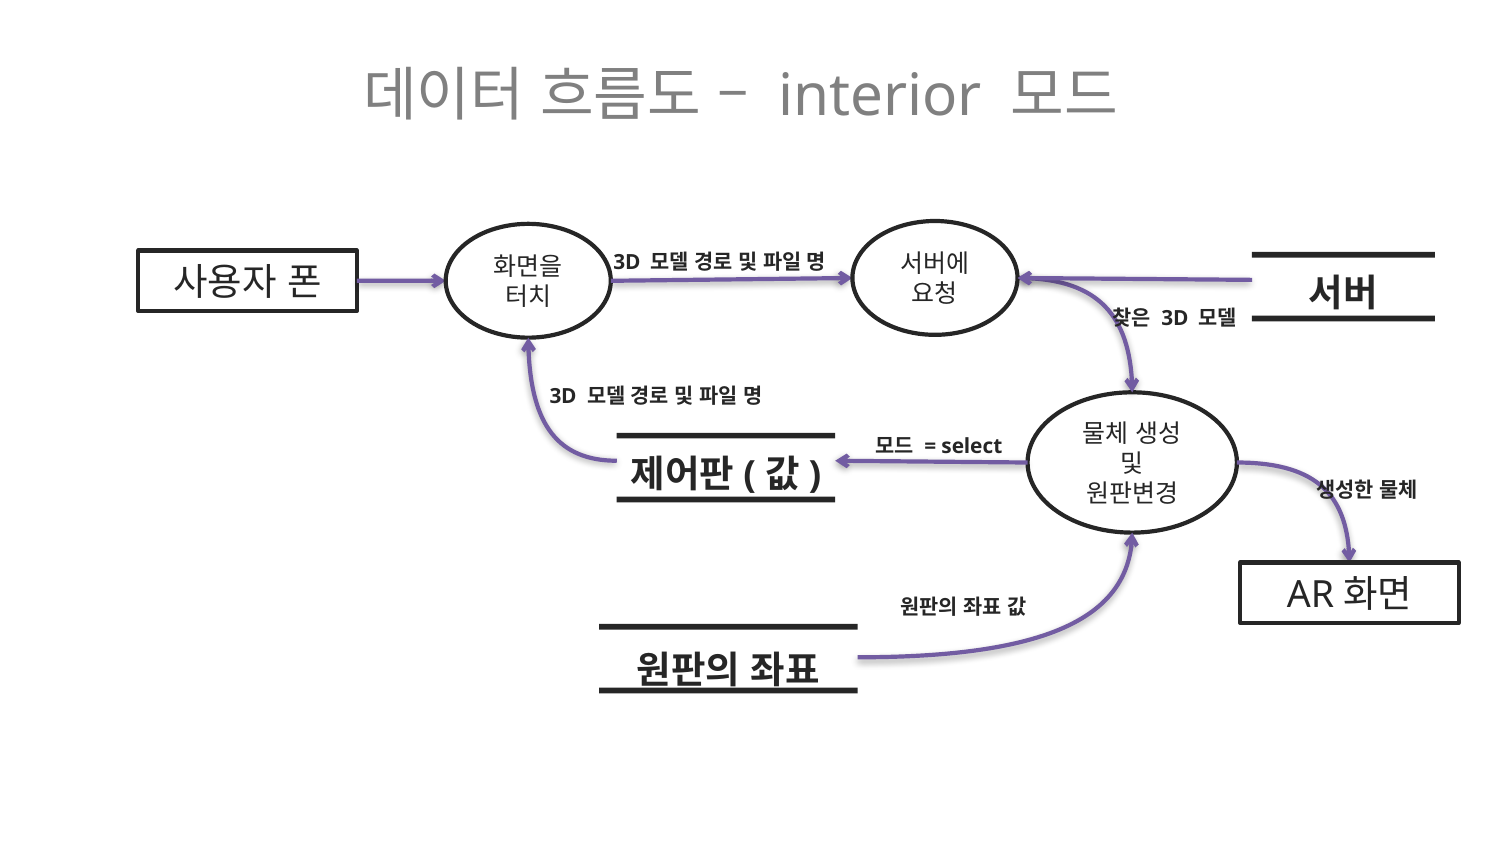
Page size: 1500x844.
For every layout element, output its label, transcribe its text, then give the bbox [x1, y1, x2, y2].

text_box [1017, 288, 1133, 393]
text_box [1251, 250, 1436, 322]
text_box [610, 277, 853, 282]
text_box 찾은 3D 모델 [1138, 292, 1241, 330]
text_box 3D 모델 경로 및 파일 명 [622, 369, 796, 408]
text_box 3D 모델 경로 및 파일 명 [613, 236, 859, 274]
text_box 데이터 흐름도 – interior 모드 [62, 49, 1436, 131]
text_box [616, 431, 836, 503]
text_box 모드 = select [875, 419, 1003, 458]
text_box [1017, 277, 1253, 281]
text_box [598, 622, 858, 694]
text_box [857, 532, 1133, 658]
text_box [527, 337, 617, 461]
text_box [1236, 462, 1350, 563]
text_box 생성한 물체 [1353, 464, 1445, 502]
text_box 사용자 폰 [136, 248, 359, 313]
text_box 물체 생성 및 원판변경 [1025, 390, 1239, 535]
text_box 화면을 터치 [443, 221, 613, 340]
text_box AR화면 [1238, 560, 1461, 625]
text_box 서버에 요청 [850, 218, 1020, 337]
